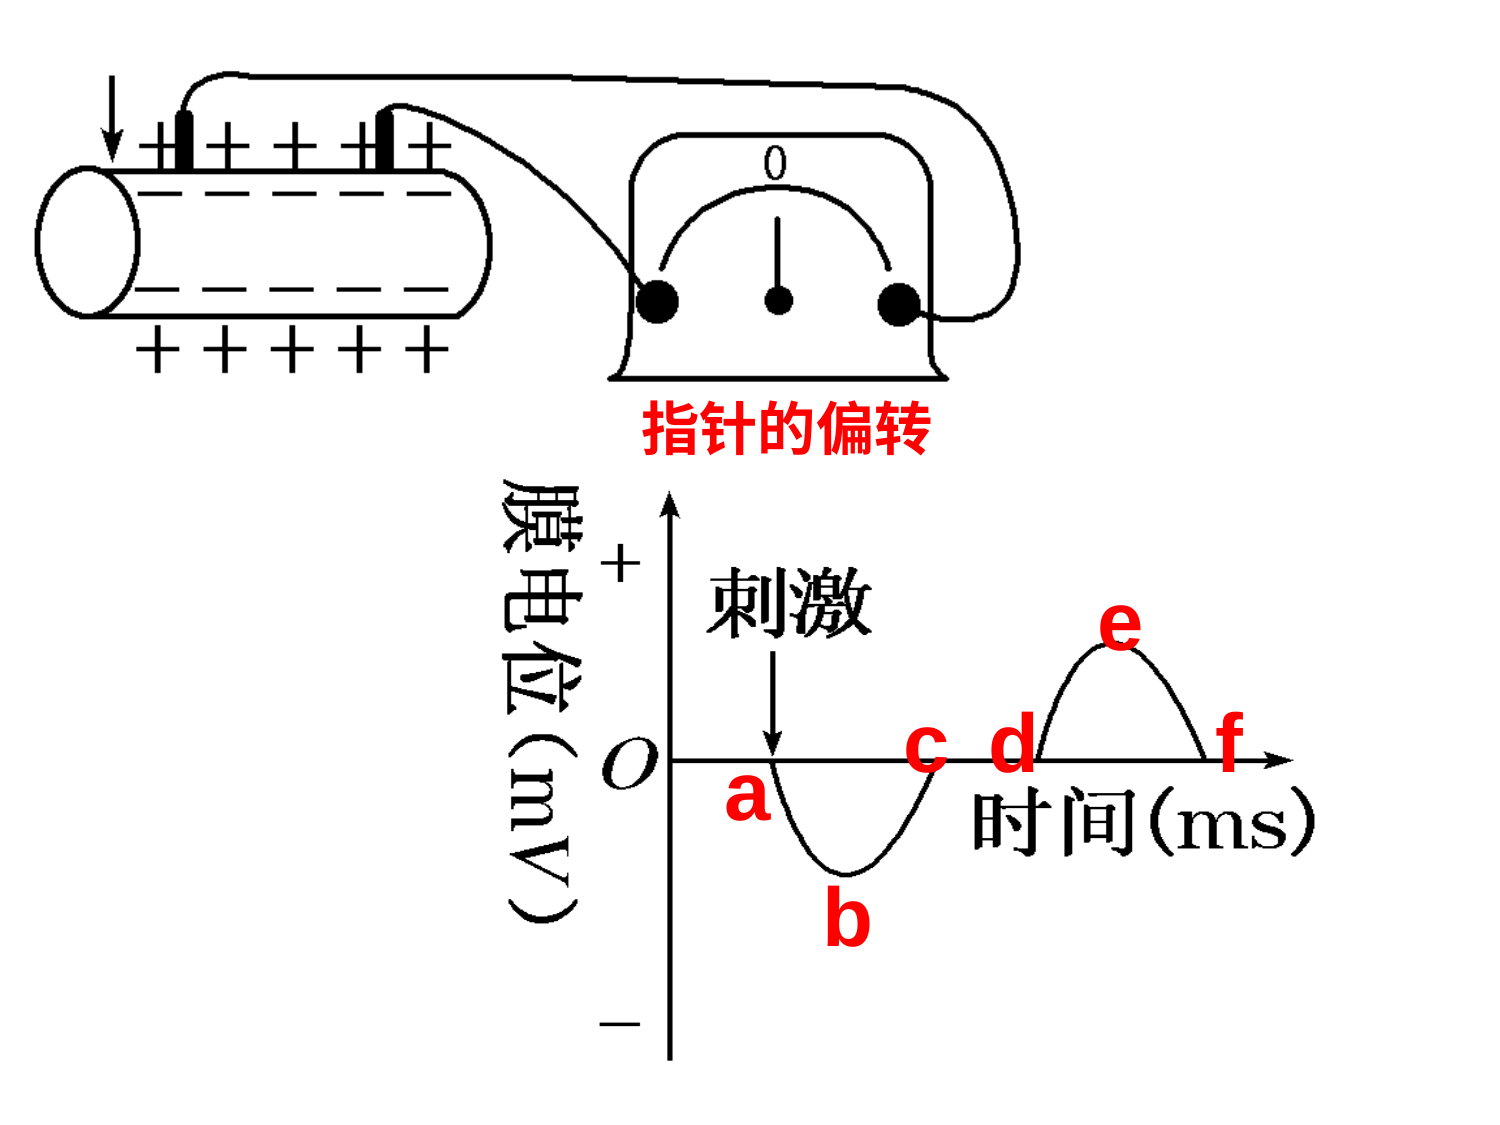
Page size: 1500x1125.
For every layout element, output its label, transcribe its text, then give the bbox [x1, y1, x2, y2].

picture [480, 469, 1325, 1085]
picture [22, 54, 1041, 395]
text_box 指针的偏转 [626, 395, 975, 469]
